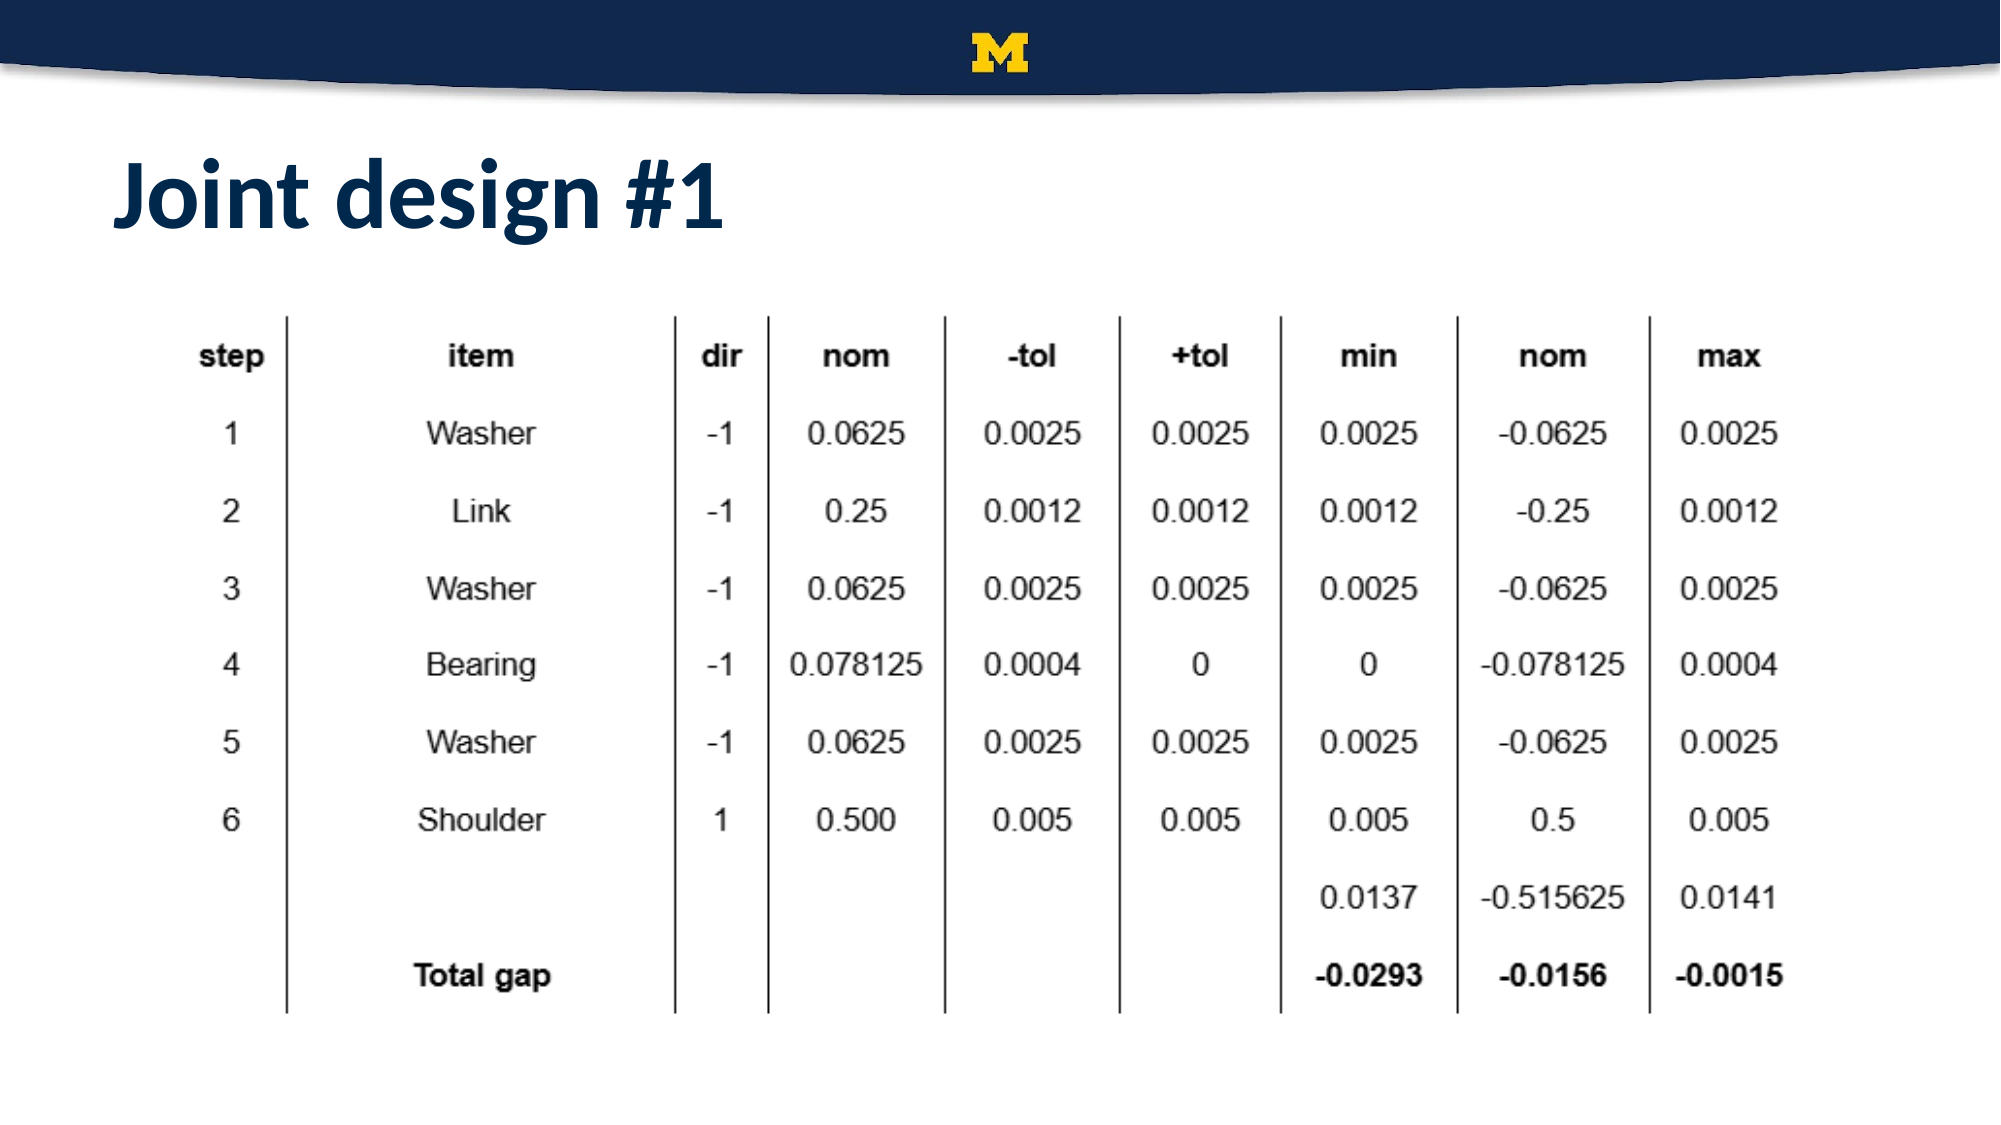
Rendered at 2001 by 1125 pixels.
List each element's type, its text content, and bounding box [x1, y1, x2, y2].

picture [0, 0, 2000, 1125]
title Joint design #1 [98, 115, 1599, 258]
